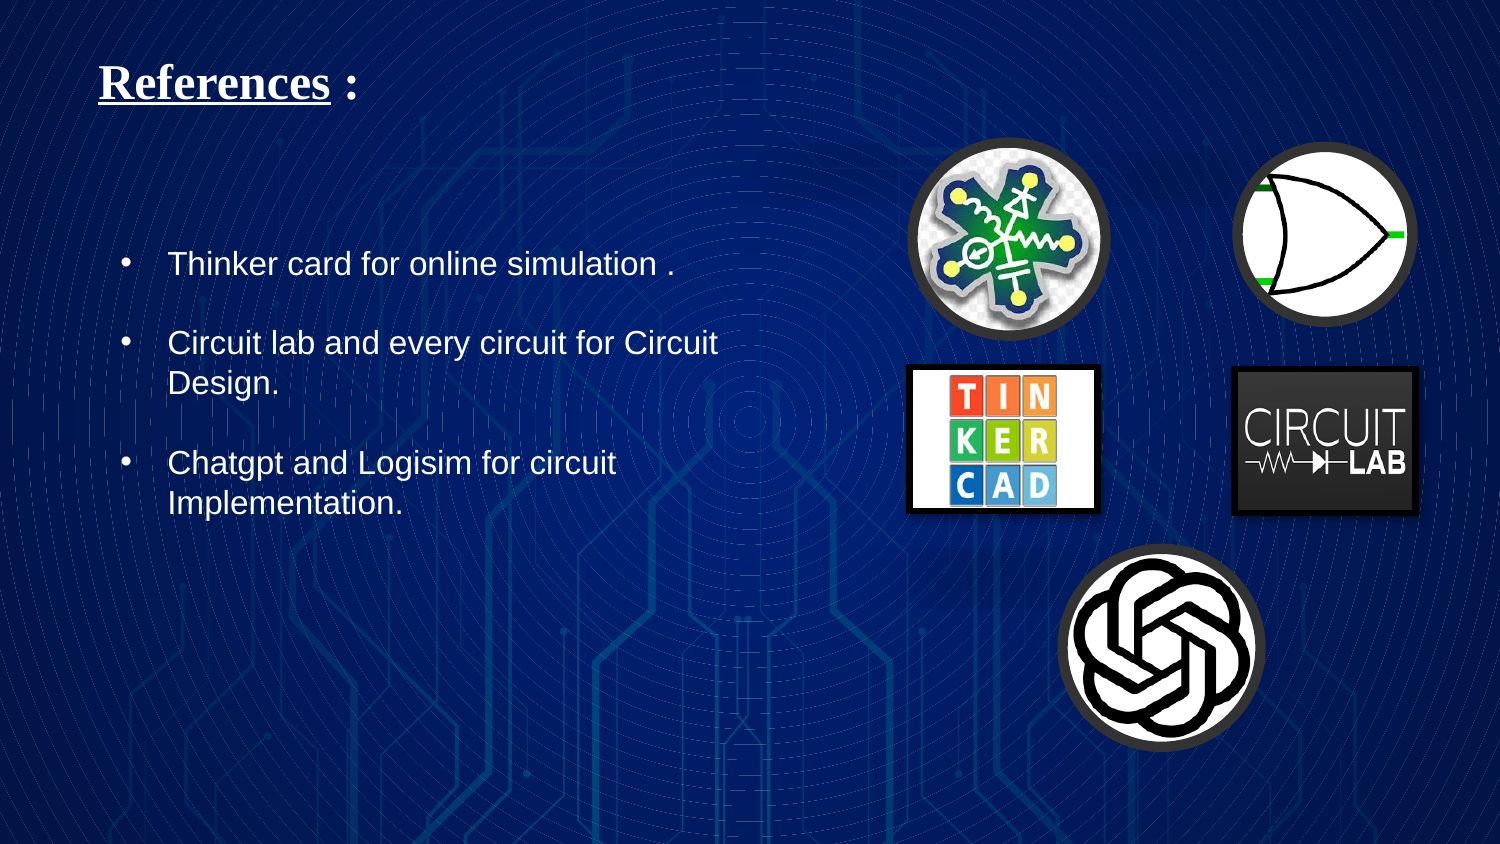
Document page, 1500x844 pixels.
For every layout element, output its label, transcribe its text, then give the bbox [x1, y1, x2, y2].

text_box Thinker card for online simulation . Circuit lab and every circuit for Circuit Design. Chatgpt and Logisim for circuit Implementation. [105, 234, 769, 529]
picture [108, 0, 1413, 844]
title References : [37, 34, 375, 119]
picture [1237, 371, 1413, 511]
